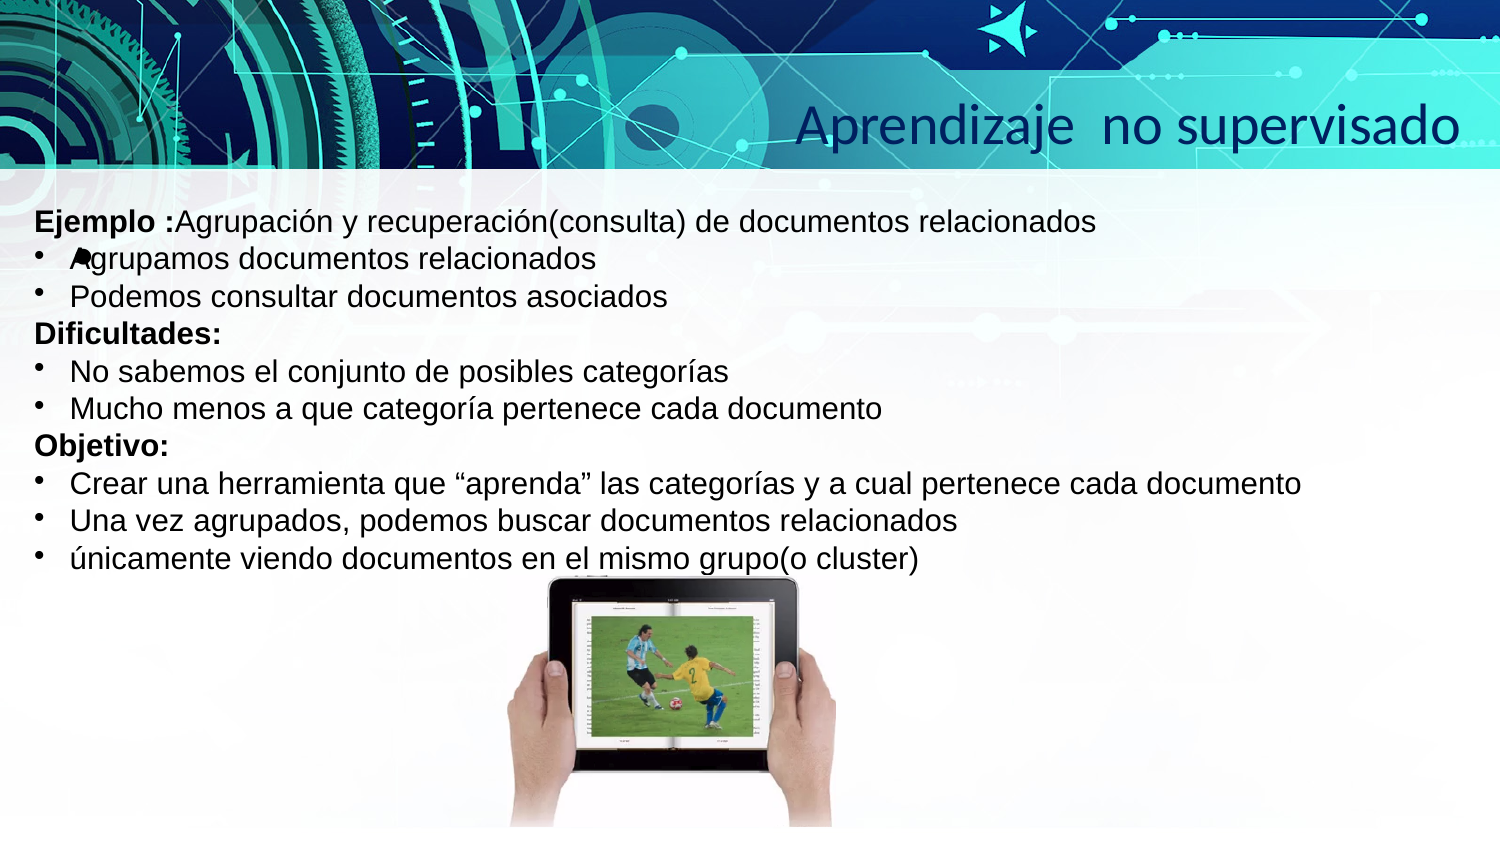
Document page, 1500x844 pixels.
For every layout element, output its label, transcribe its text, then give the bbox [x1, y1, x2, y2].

picture [0, 0, 1500, 844]
text_box [73, 221, 1426, 797]
text_box Ejemplo :Agrupación y recuperación(consulta) de documentos relacionados Agrupamos documentos relacionados Podemos consultar documentos asociados Dificultades: No sabemos el conjunto de posibles categorías Mucho menos a que categoría pertenece cada documento Objetivo: Crear una herramienta que “aprenda” las categorías y a cual pertenece cada documento Una vez agrupados, podemos buscar documentos relacionados únicamente viendo documentos en el mismo grupo(o cluster) [19, 193, 1320, 556]
text_box Aprendizaje no supervisado [124, 71, 1477, 171]
